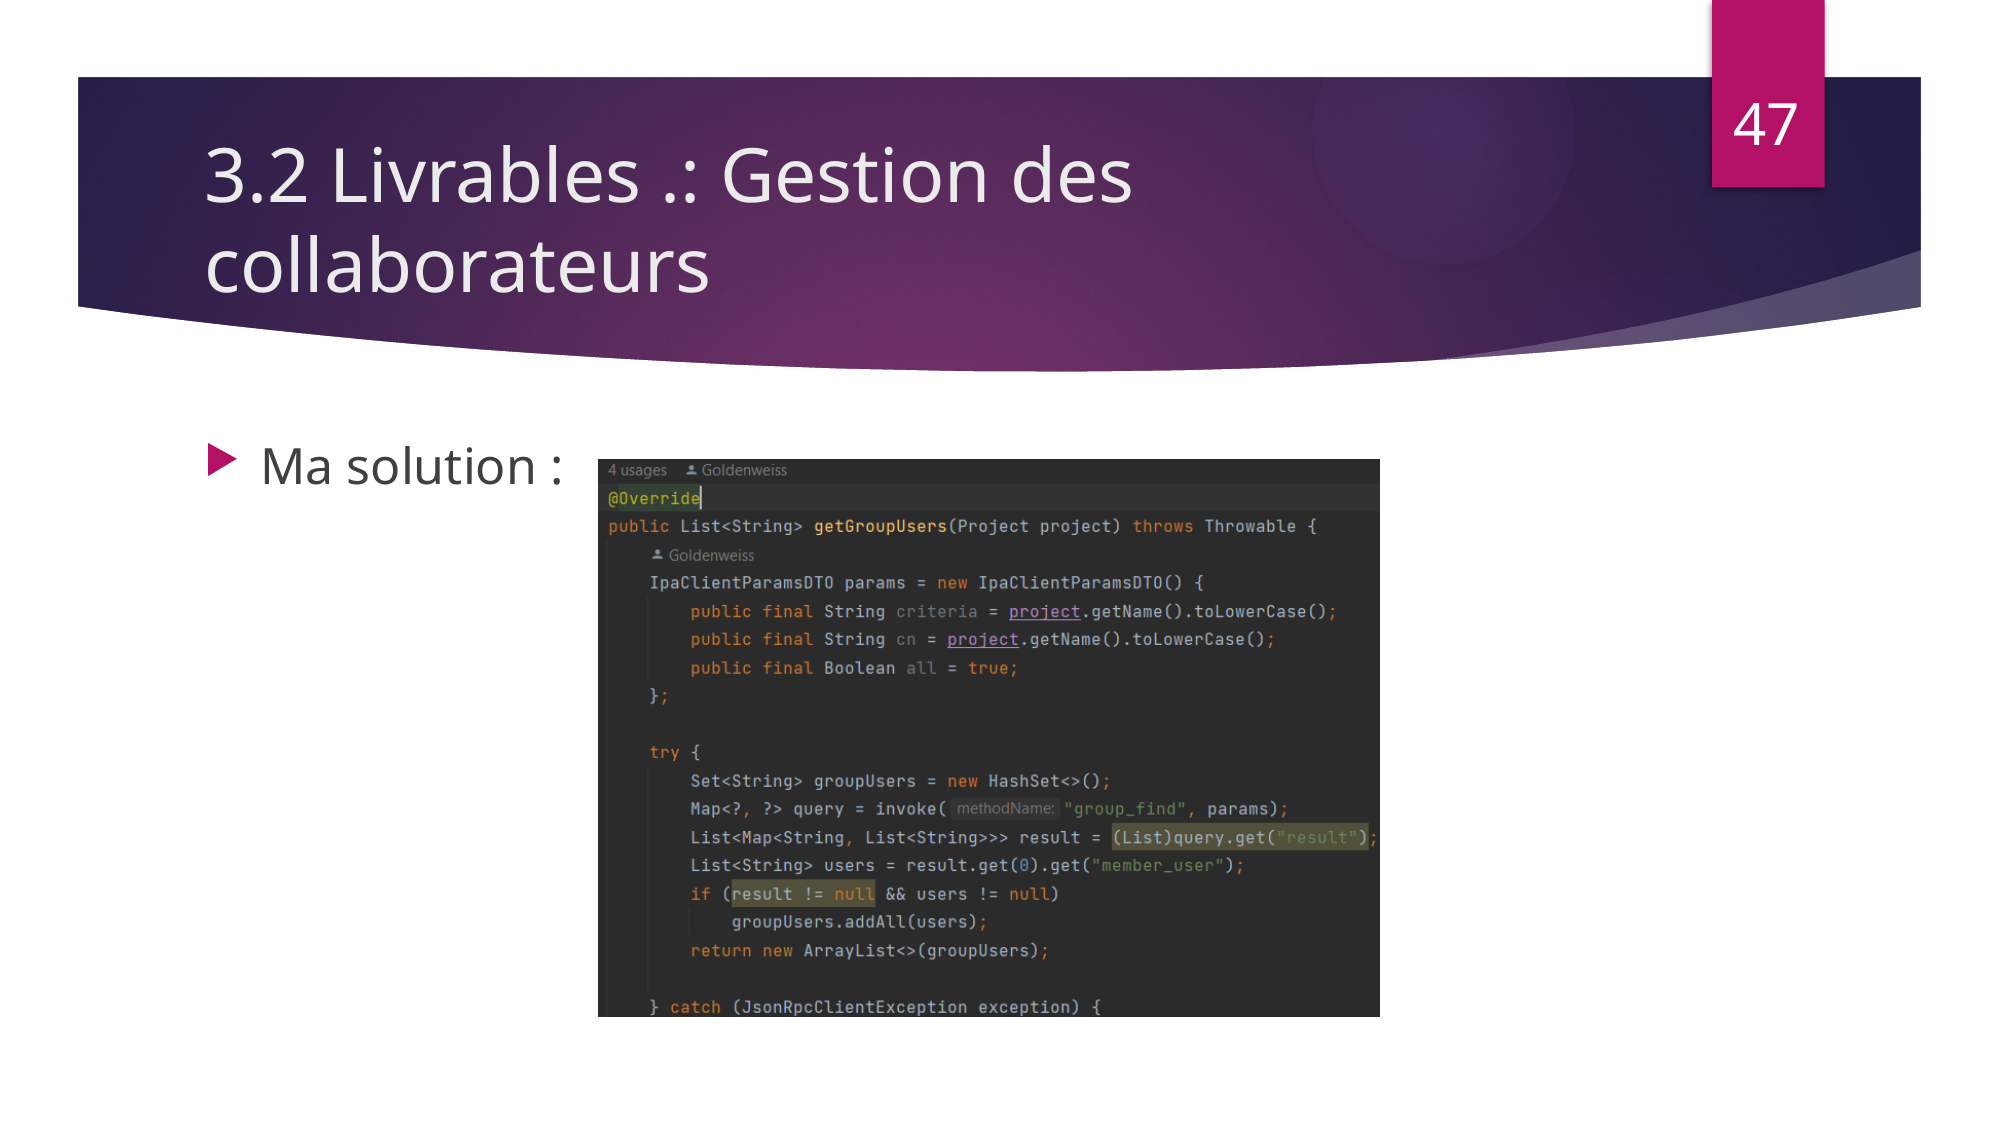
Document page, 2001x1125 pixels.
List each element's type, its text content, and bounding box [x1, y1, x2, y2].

list Ma solution : [189, 427, 1638, 988]
picture [598, 458, 1380, 1017]
title 3.2 Livrables .: Gestion des collaborateurs [189, 159, 1627, 276]
slide_number 47 [1698, 48, 1836, 175]
